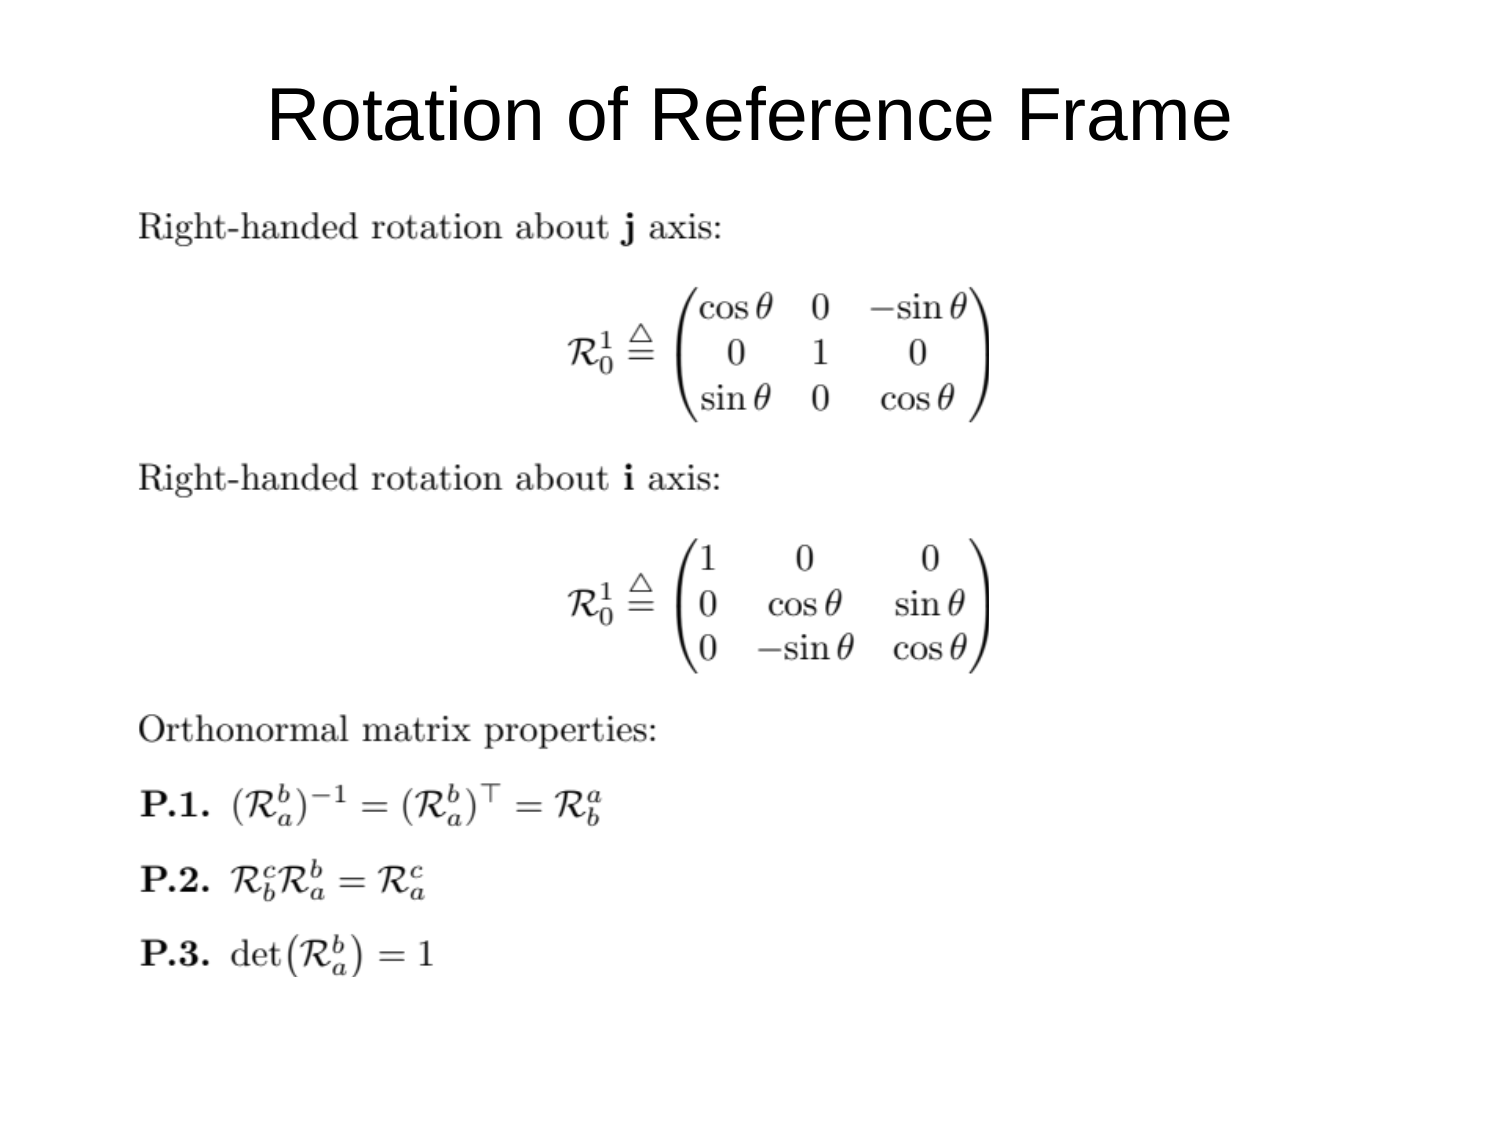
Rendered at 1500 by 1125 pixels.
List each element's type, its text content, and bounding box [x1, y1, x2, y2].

picture [138, 212, 990, 978]
title Rotation of Reference Frame [74, 44, 1426, 177]
